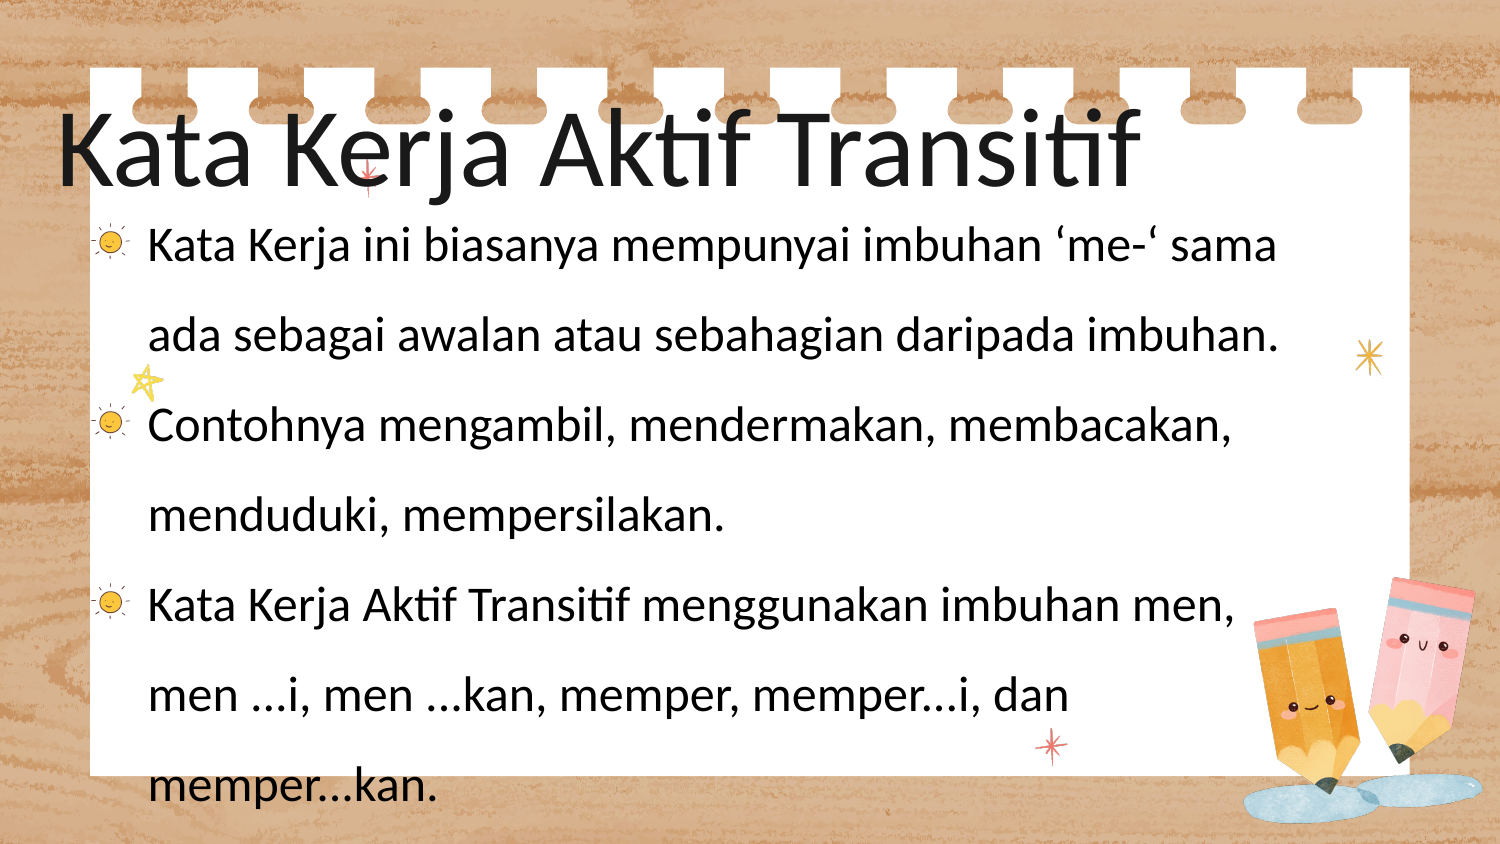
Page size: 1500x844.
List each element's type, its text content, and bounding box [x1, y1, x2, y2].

picture [0, 0, 1500, 844]
title Kata Kerja Aktif Transitif [41, 98, 1270, 186]
text_box Kata Kerja ini biasanya mempunyai imbuhan ‘me-‘ sama ada sebagai awalan atau sebahagian daripada imbuhan. Contohnya mengambil, mendermakan, membacakan, menduduki, mempersilakan. Kata Kerja Aktif Transitif menggunakan imbuhan men, men ...i, men ...kan, memper, memper...i, dan memper...kan. [76, 173, 1329, 819]
